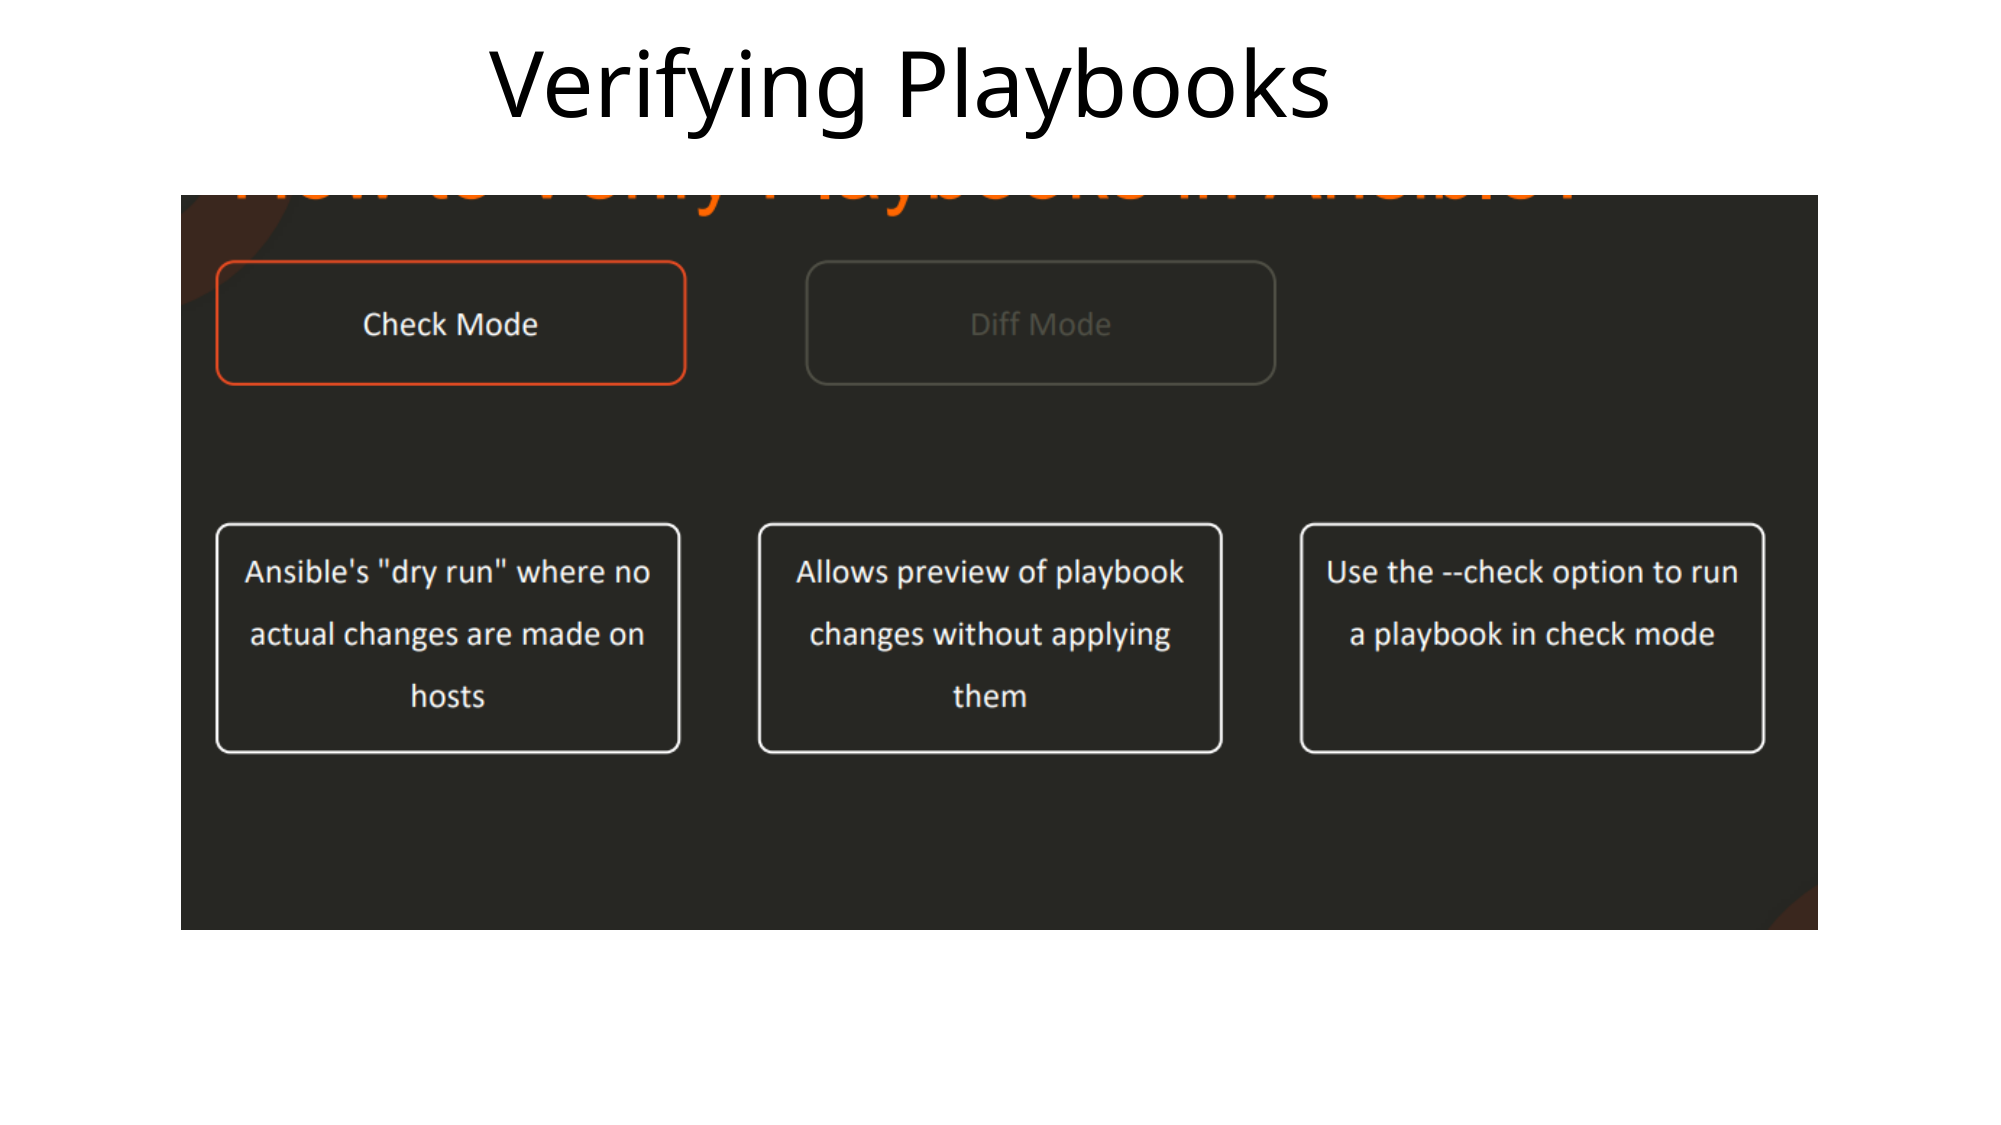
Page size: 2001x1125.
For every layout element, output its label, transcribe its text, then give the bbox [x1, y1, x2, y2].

title Verifying Playbooks [161, 26, 1662, 146]
picture [181, 194, 1819, 931]
